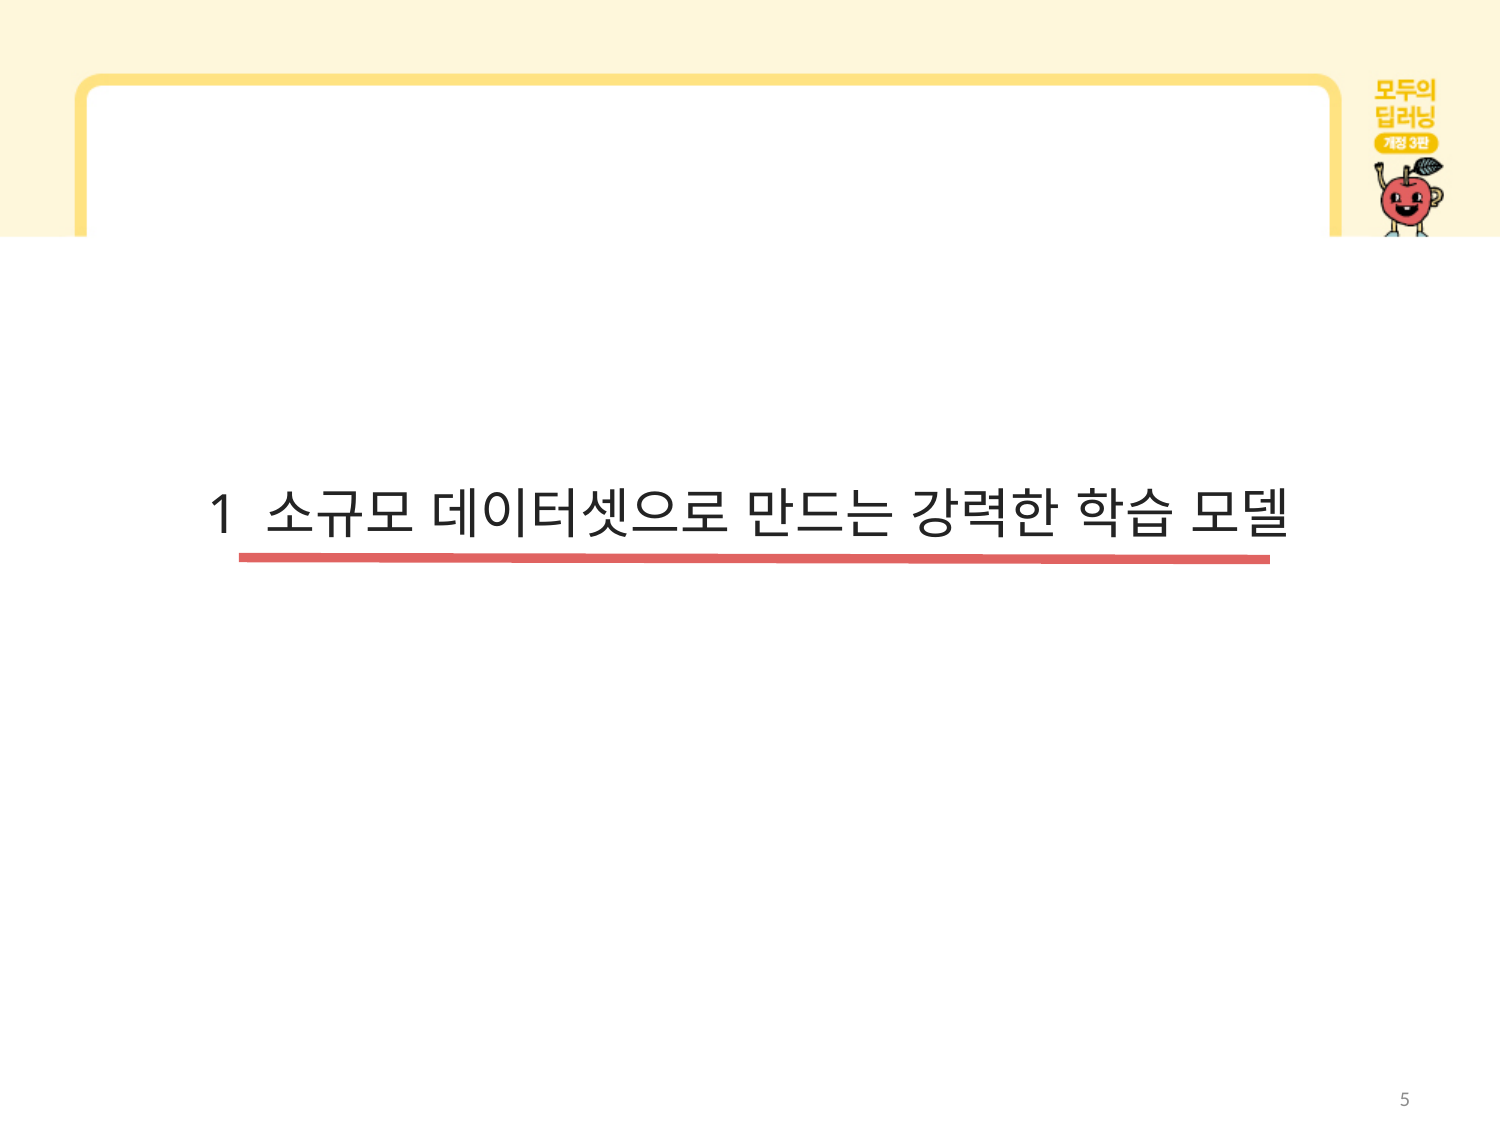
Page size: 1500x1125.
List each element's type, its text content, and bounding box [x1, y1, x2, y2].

slide_number 5 [1074, 1074, 1425, 1123]
text_box 1 소규모 데이터셋으로 만드는 강력한 학습 모델 [87, 420, 1413, 552]
picture [0, 0, 1500, 1125]
